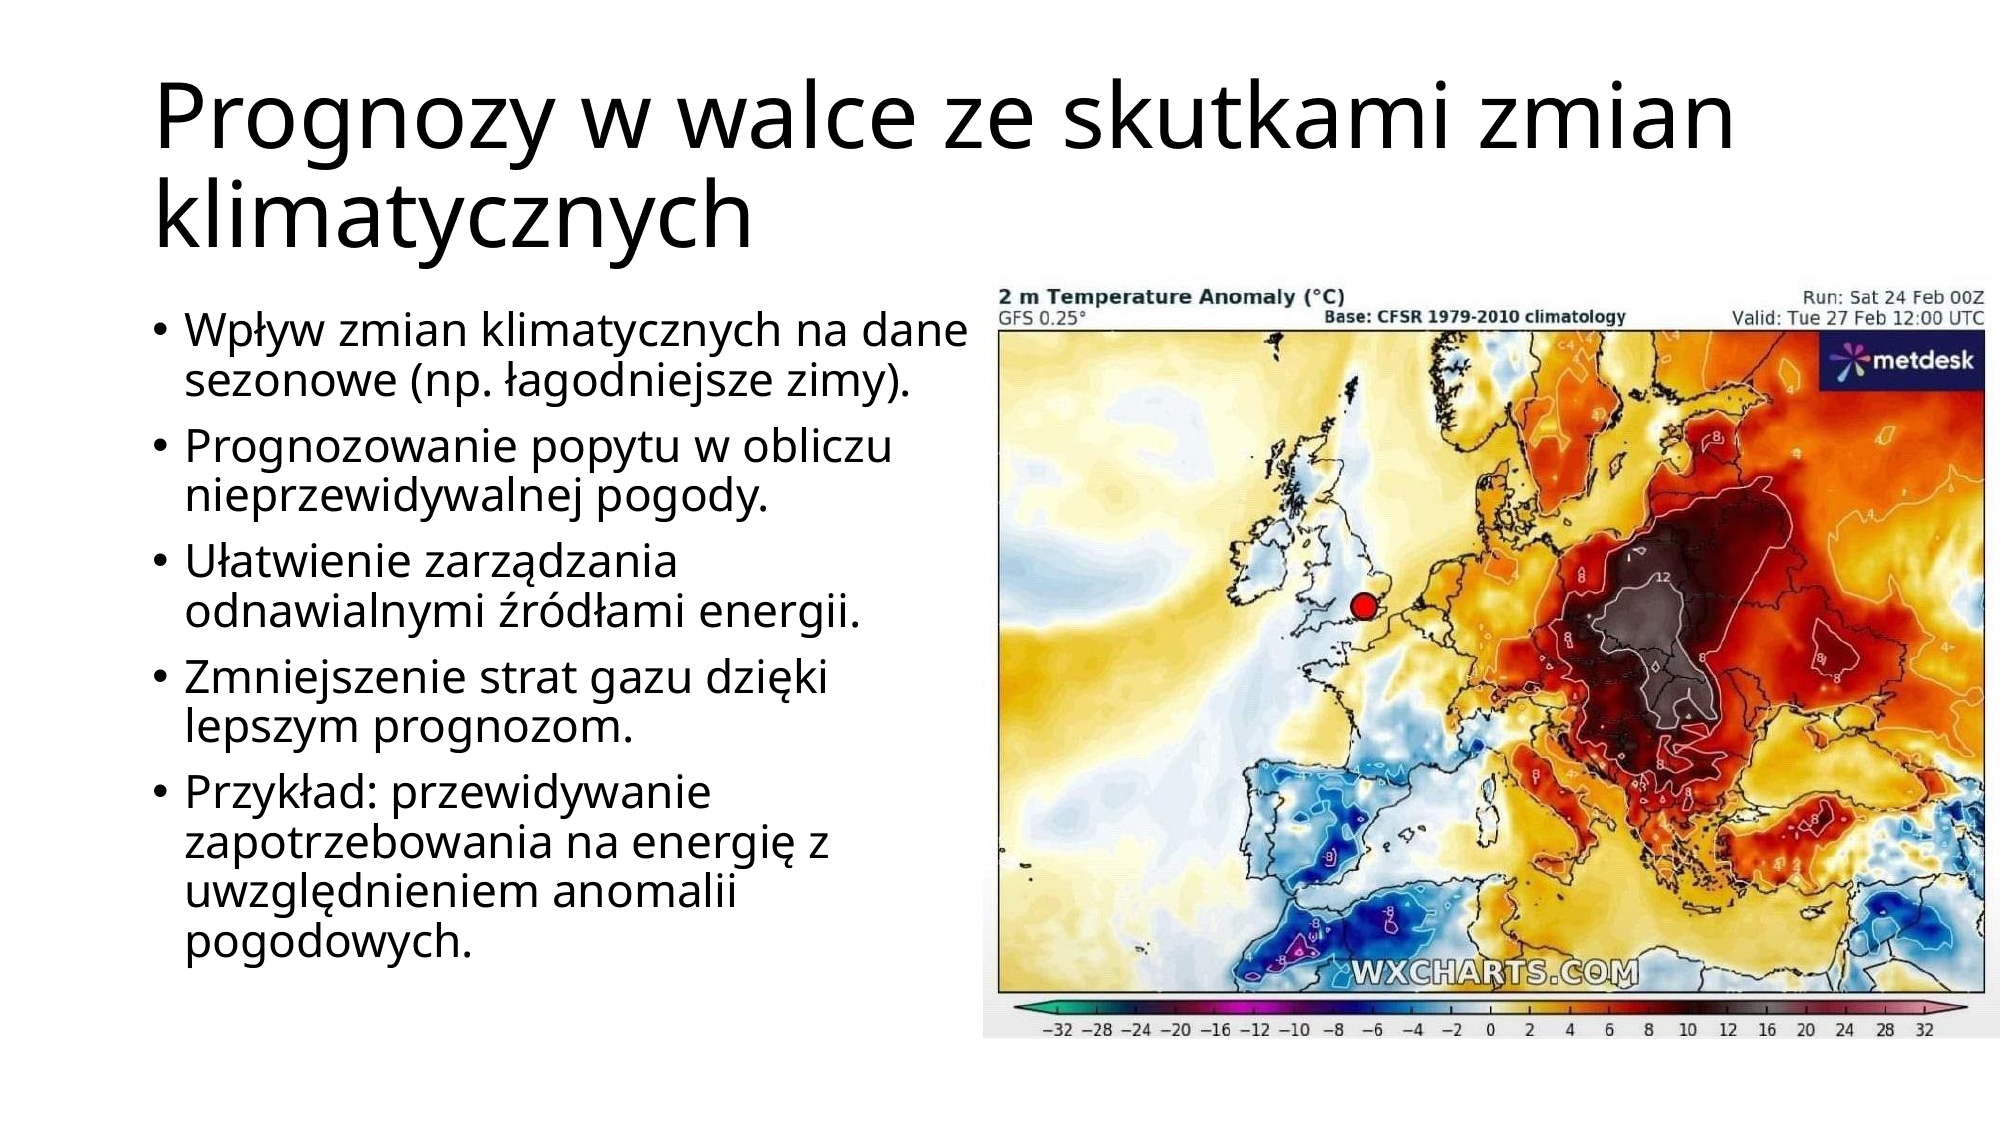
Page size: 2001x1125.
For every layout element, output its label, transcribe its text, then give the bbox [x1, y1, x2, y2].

picture [982, 276, 2000, 1040]
title Prognozy w walce ze skutkami zmian klimatycznych [137, 59, 1863, 278]
list Wpływ zmian klimatycznych na dane sezonowe (np. łagodniejsze zimy). Prognozowanie popytu w obliczu nieprzewidywalnej pogody. Ułatwienie zarządzania odnawialnymi źródłami energii. Zmniejszenie strat gazu dzięki lepszym prognozom. Przykład: przewidywanie zapotrzebowania na energię z uwzględnieniem anomalii pogodowych. [137, 299, 982, 1014]
